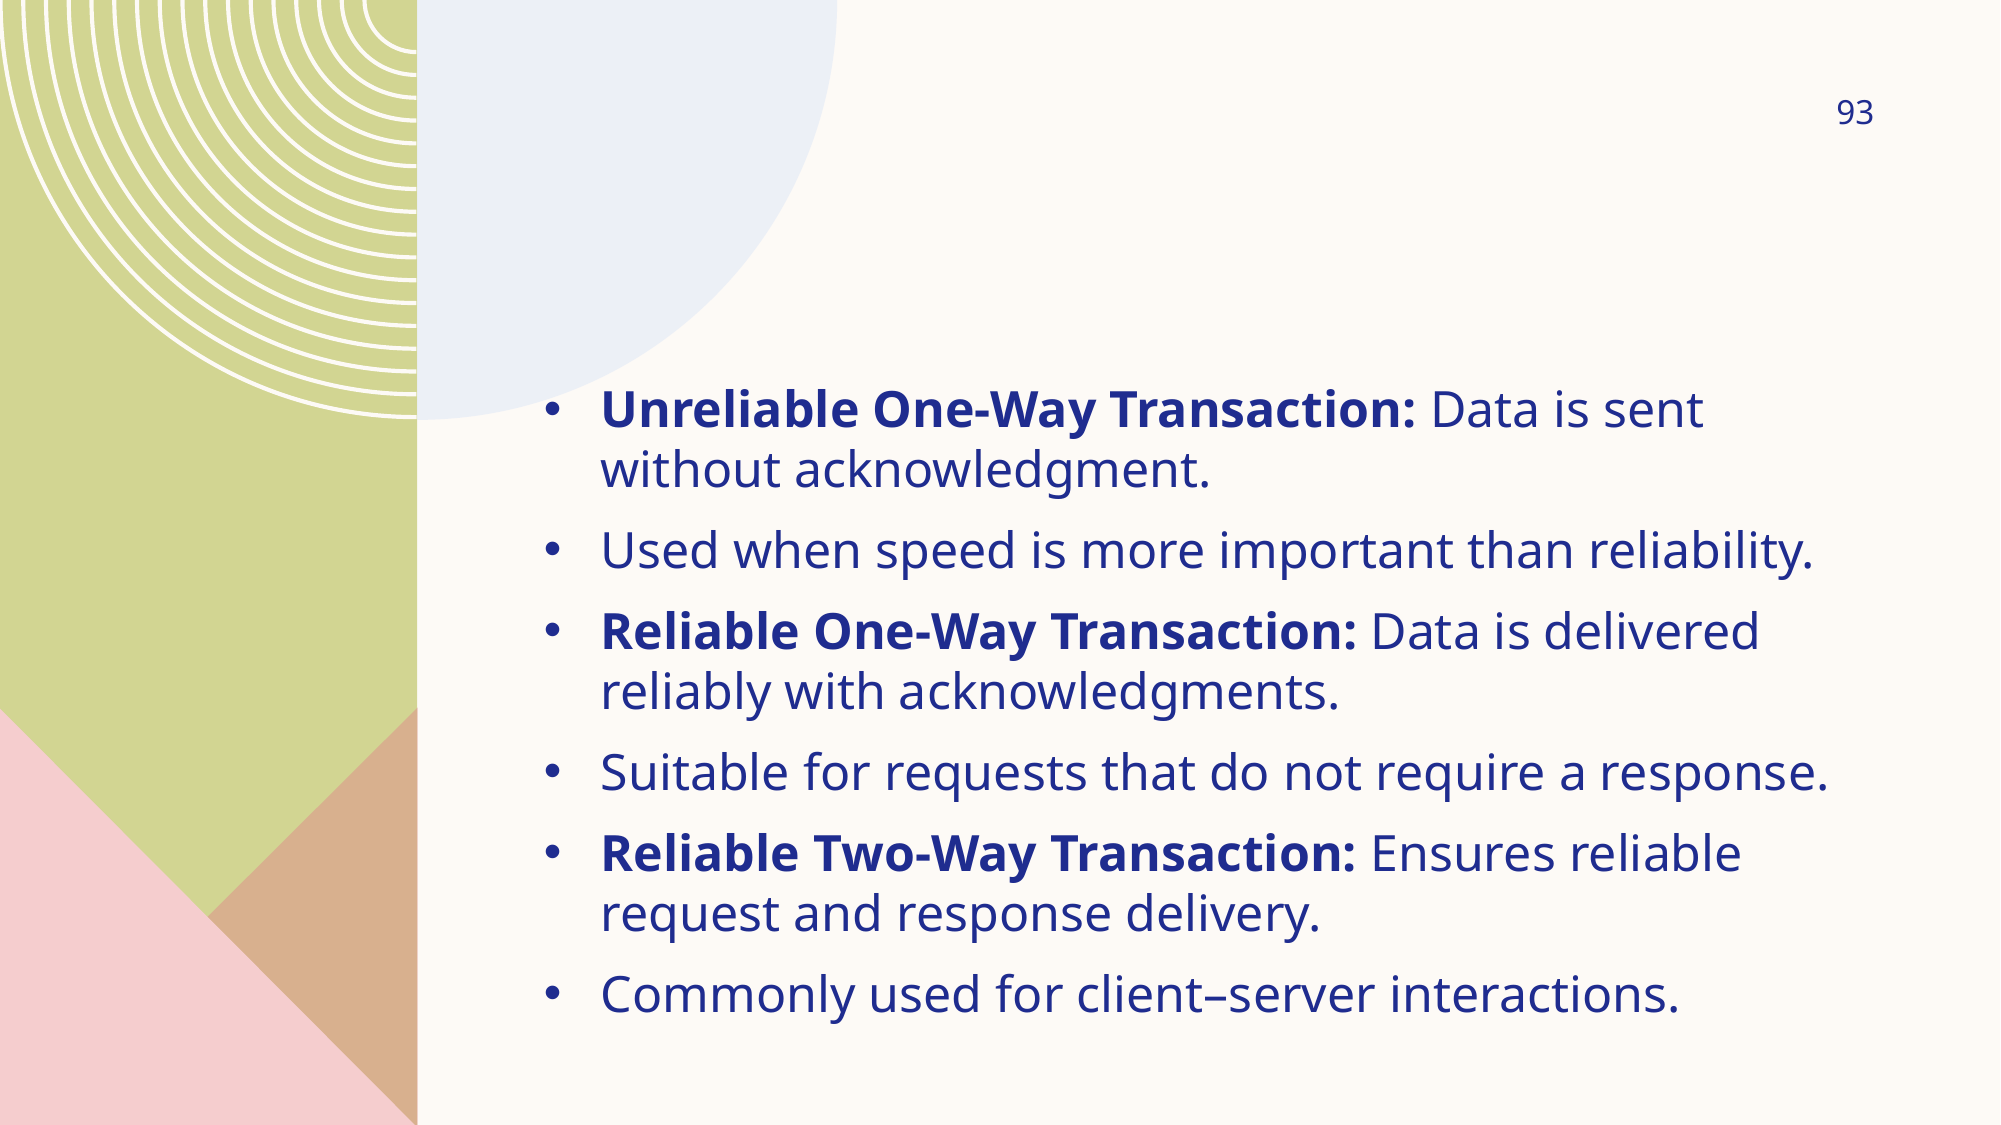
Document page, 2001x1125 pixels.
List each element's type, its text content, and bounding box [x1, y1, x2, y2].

list Unreliable One-Way Transaction: Data is sent without acknowledgment. Used when speed is more important than reliability. Reliable One-Way Transaction: Data is delivered reliably with acknowledgments. Suitable for requests that do not require a response. Reliable Two-Way Transaction: Ensures reliable request and response delivery. Commonly used for client–server interactions. [528, 377, 1875, 1076]
slide_number 93 [1699, 75, 1875, 153]
